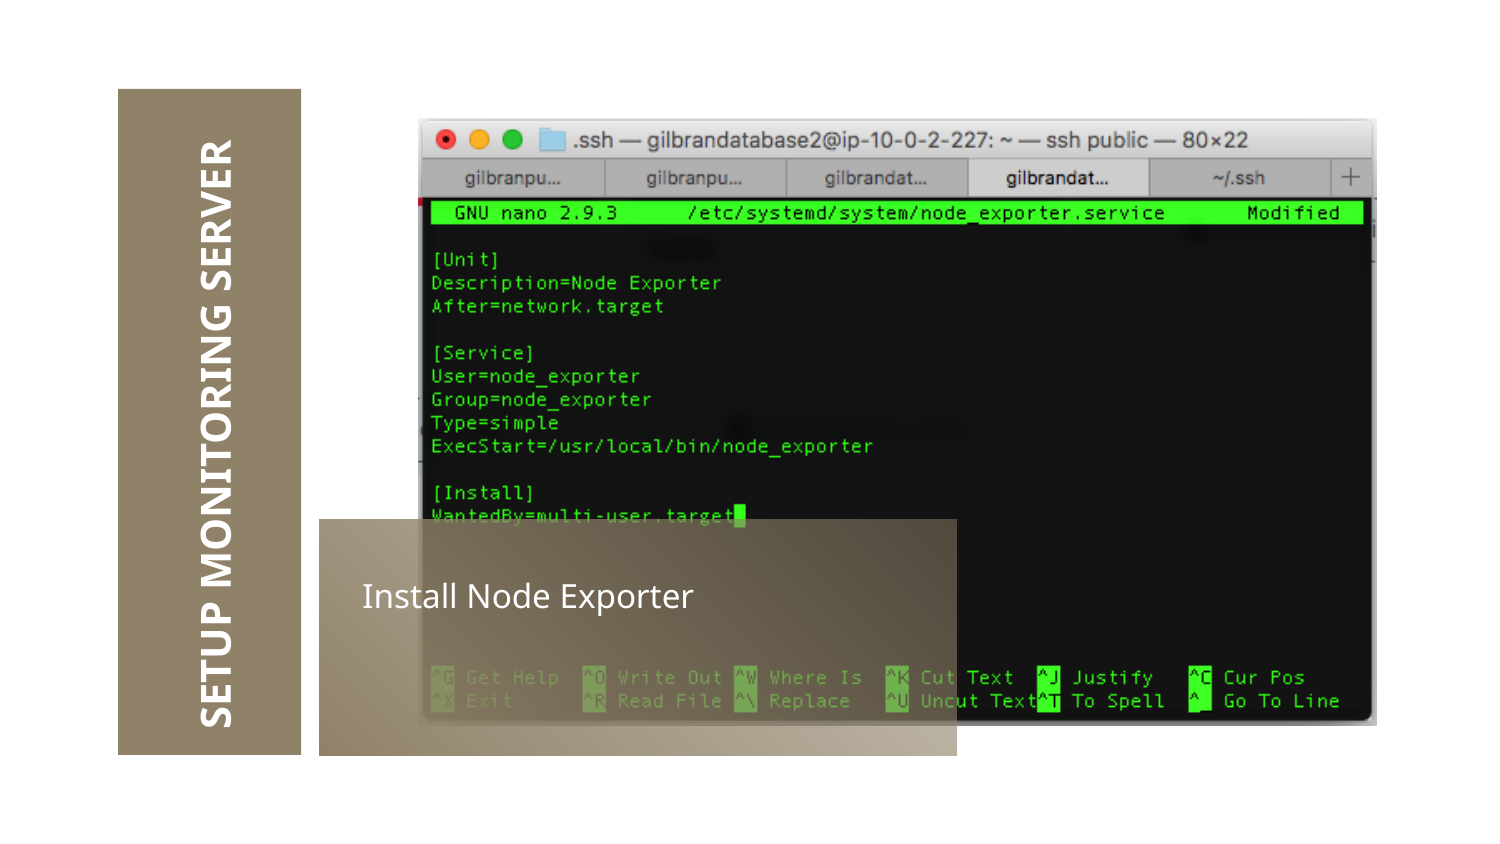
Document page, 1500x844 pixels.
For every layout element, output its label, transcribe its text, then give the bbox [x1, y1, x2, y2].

title SETUP MONITORING SERVER [106, 125, 255, 755]
text_box [118, 88, 302, 755]
picture [418, 117, 1377, 726]
subtitle Install Node Exporter [347, 554, 414, 729]
text_box [319, 519, 957, 756]
